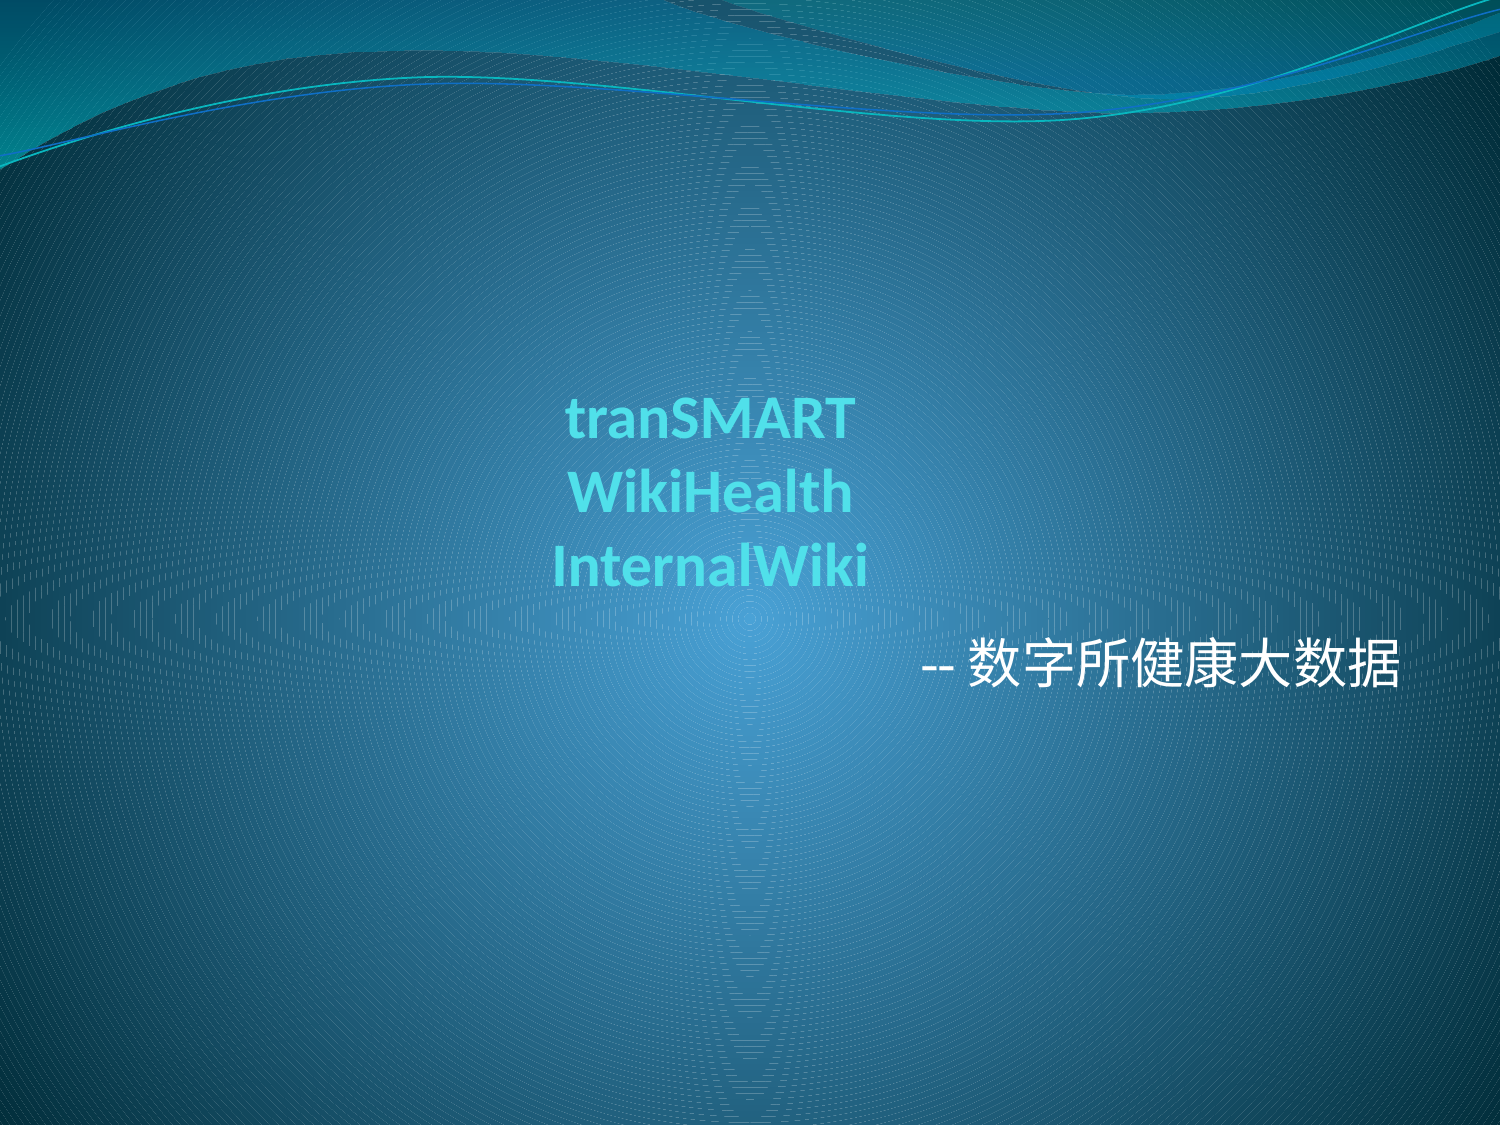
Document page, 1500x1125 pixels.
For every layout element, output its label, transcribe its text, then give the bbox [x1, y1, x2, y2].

subtitle --数字所健康大数据 [123, 621, 1413, 909]
title tranSMART WikiHealth InternalWiki [135, 373, 1288, 621]
